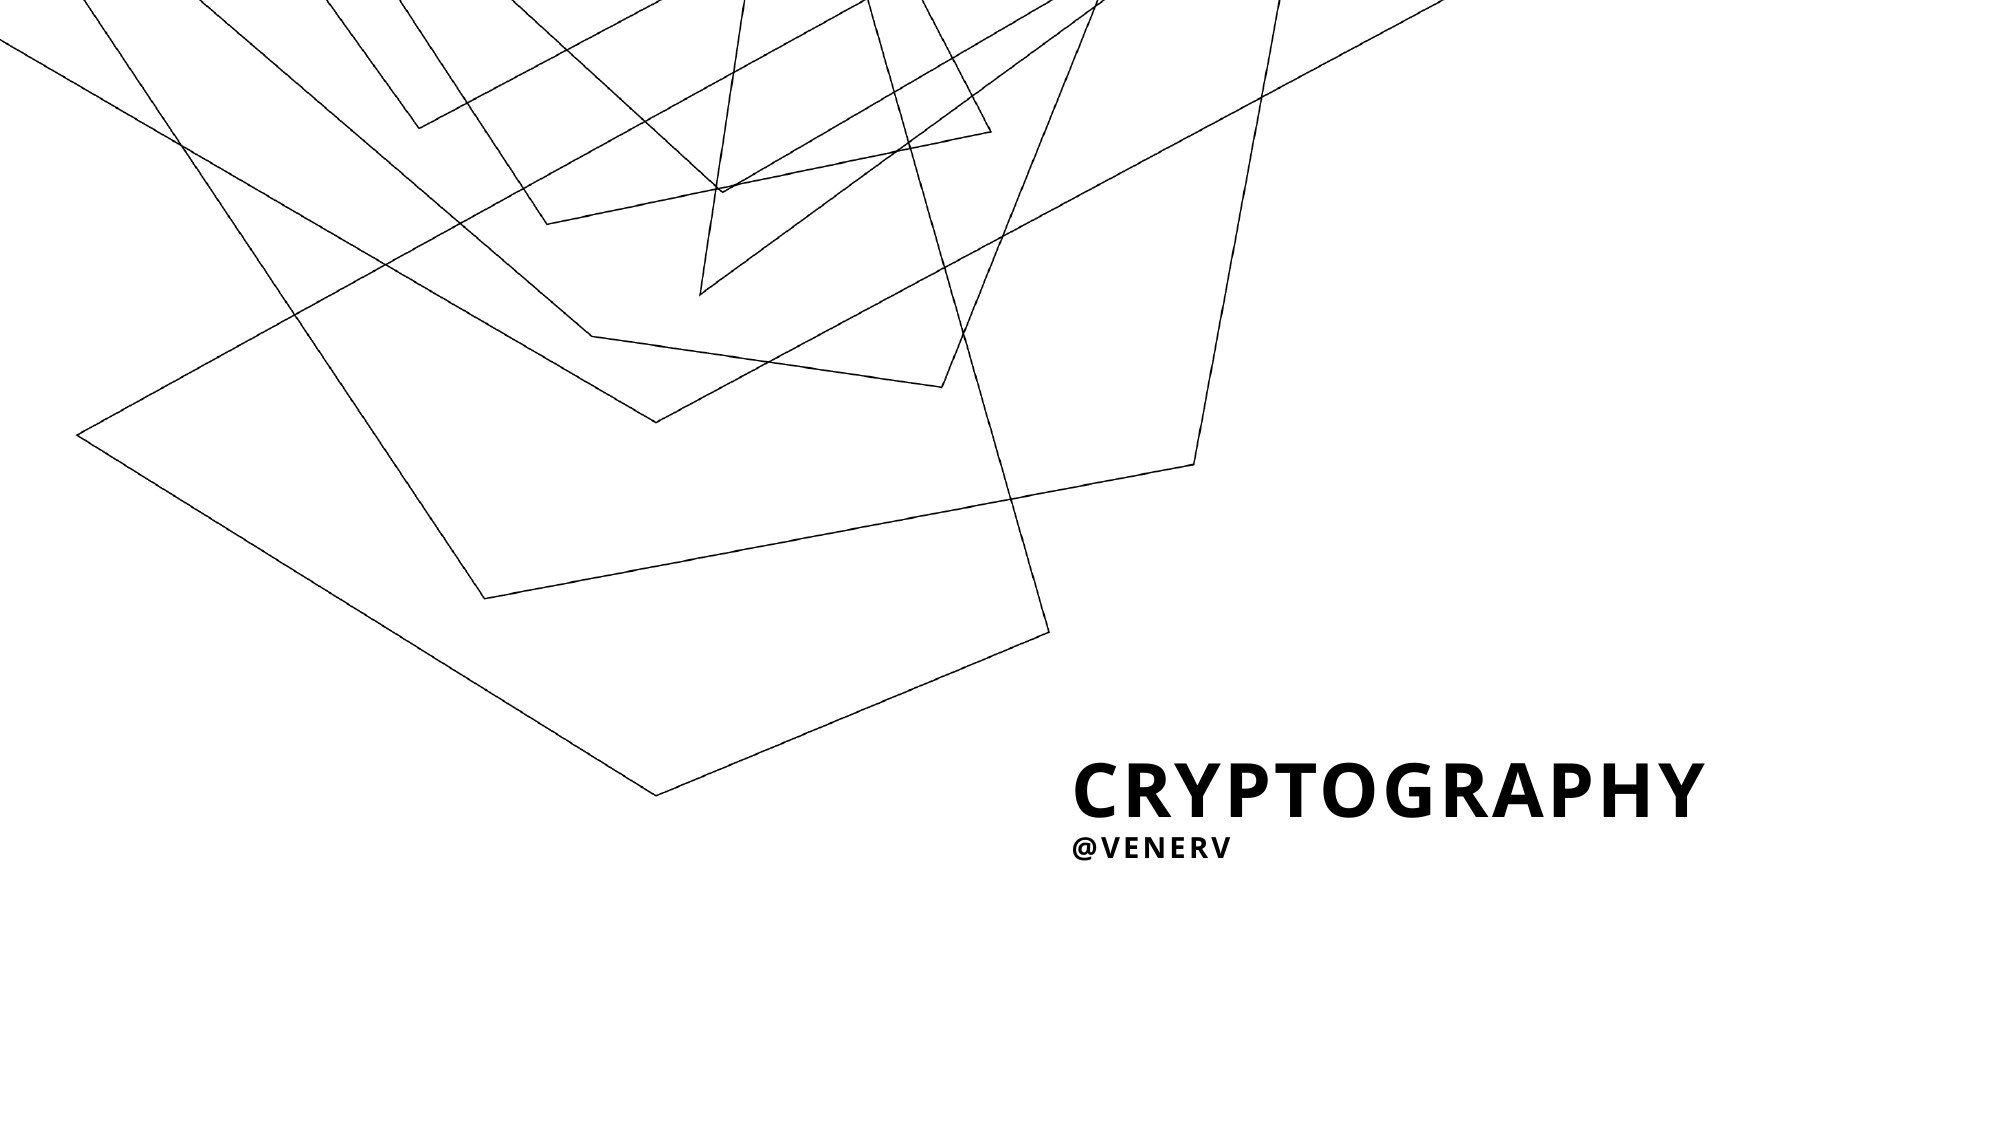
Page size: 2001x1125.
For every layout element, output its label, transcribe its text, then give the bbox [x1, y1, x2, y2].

title Cryptography @venerv [1056, 546, 1868, 1072]
picture [0, 0, 1557, 830]
